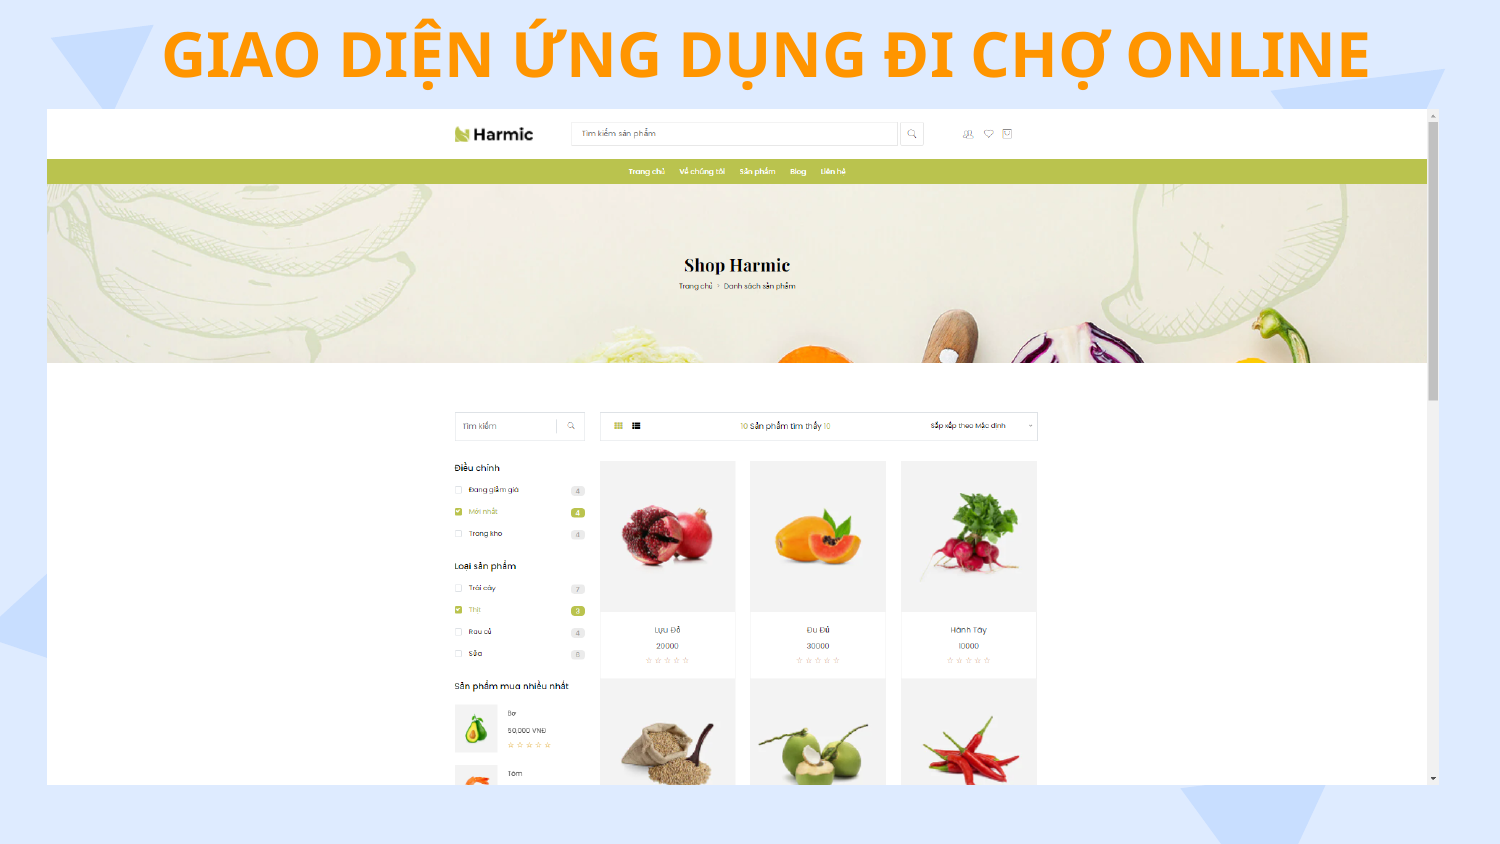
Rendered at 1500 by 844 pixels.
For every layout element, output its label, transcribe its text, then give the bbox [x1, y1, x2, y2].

title GIAO DIỆN ỨNG DỤNG ĐI CHỢ ONLINE [133, 0, 1400, 93]
picture [47, 109, 1440, 785]
